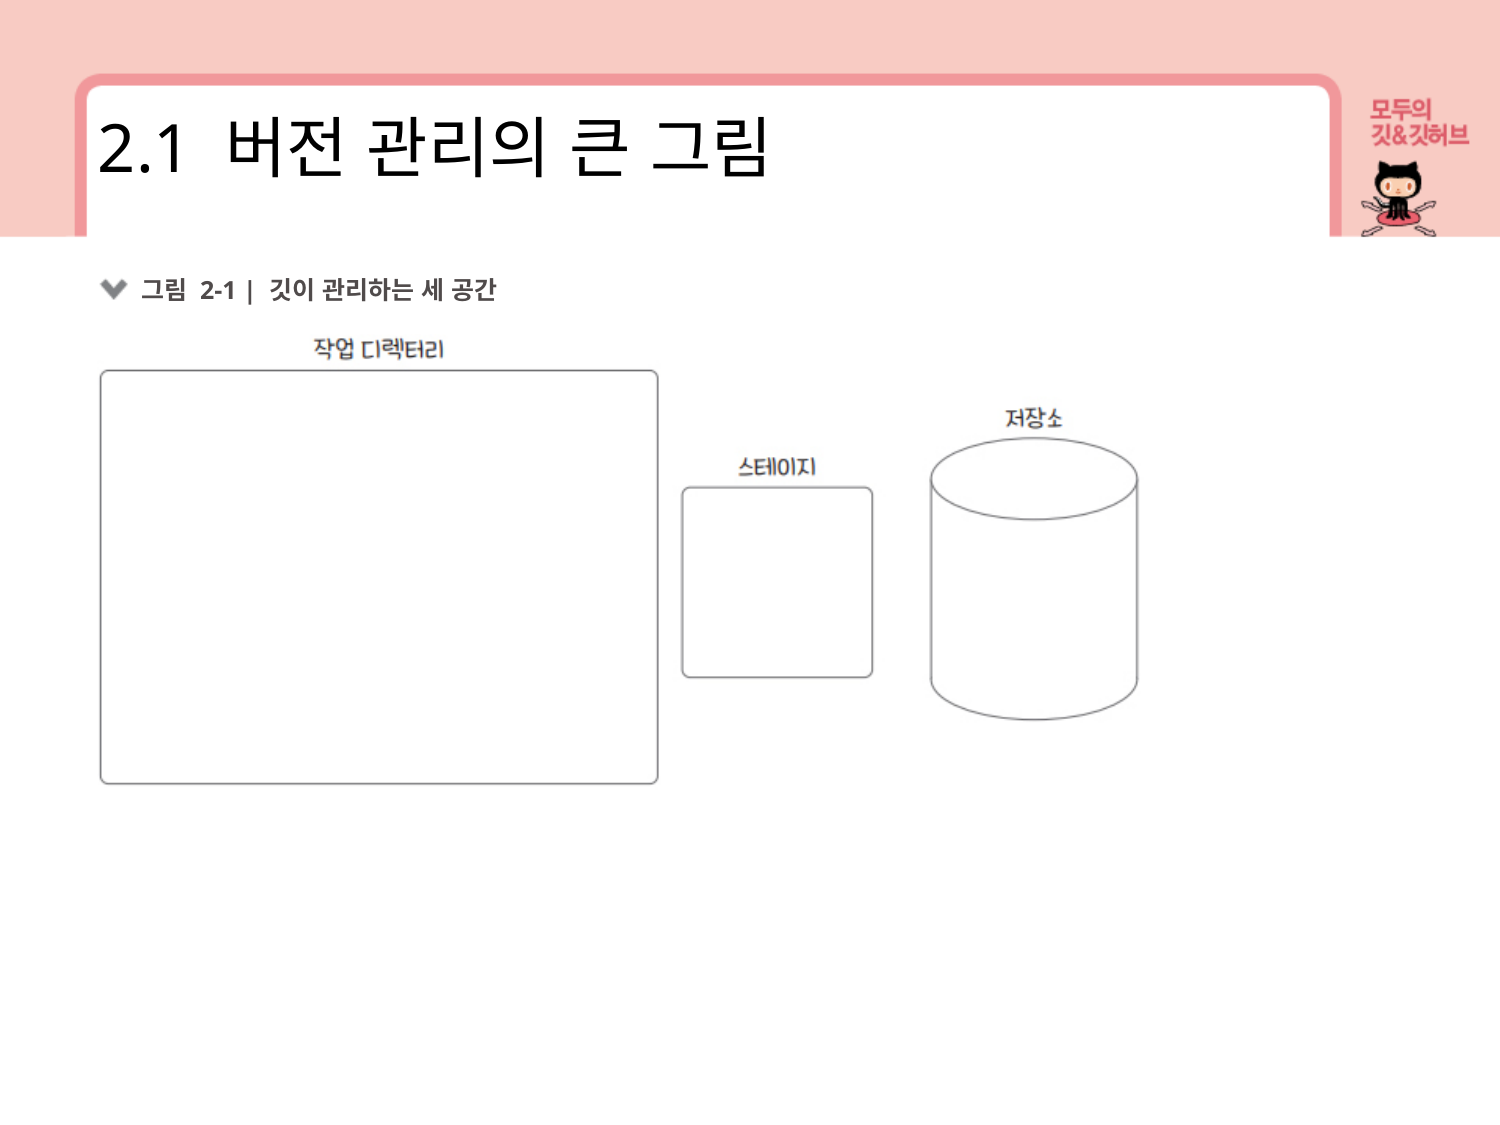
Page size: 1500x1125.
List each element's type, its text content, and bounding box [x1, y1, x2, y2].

text_box 2.1 버전 관리의 큰 그림 [82, 61, 1413, 193]
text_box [97, 264, 1374, 311]
picture [0, 0, 1500, 1125]
